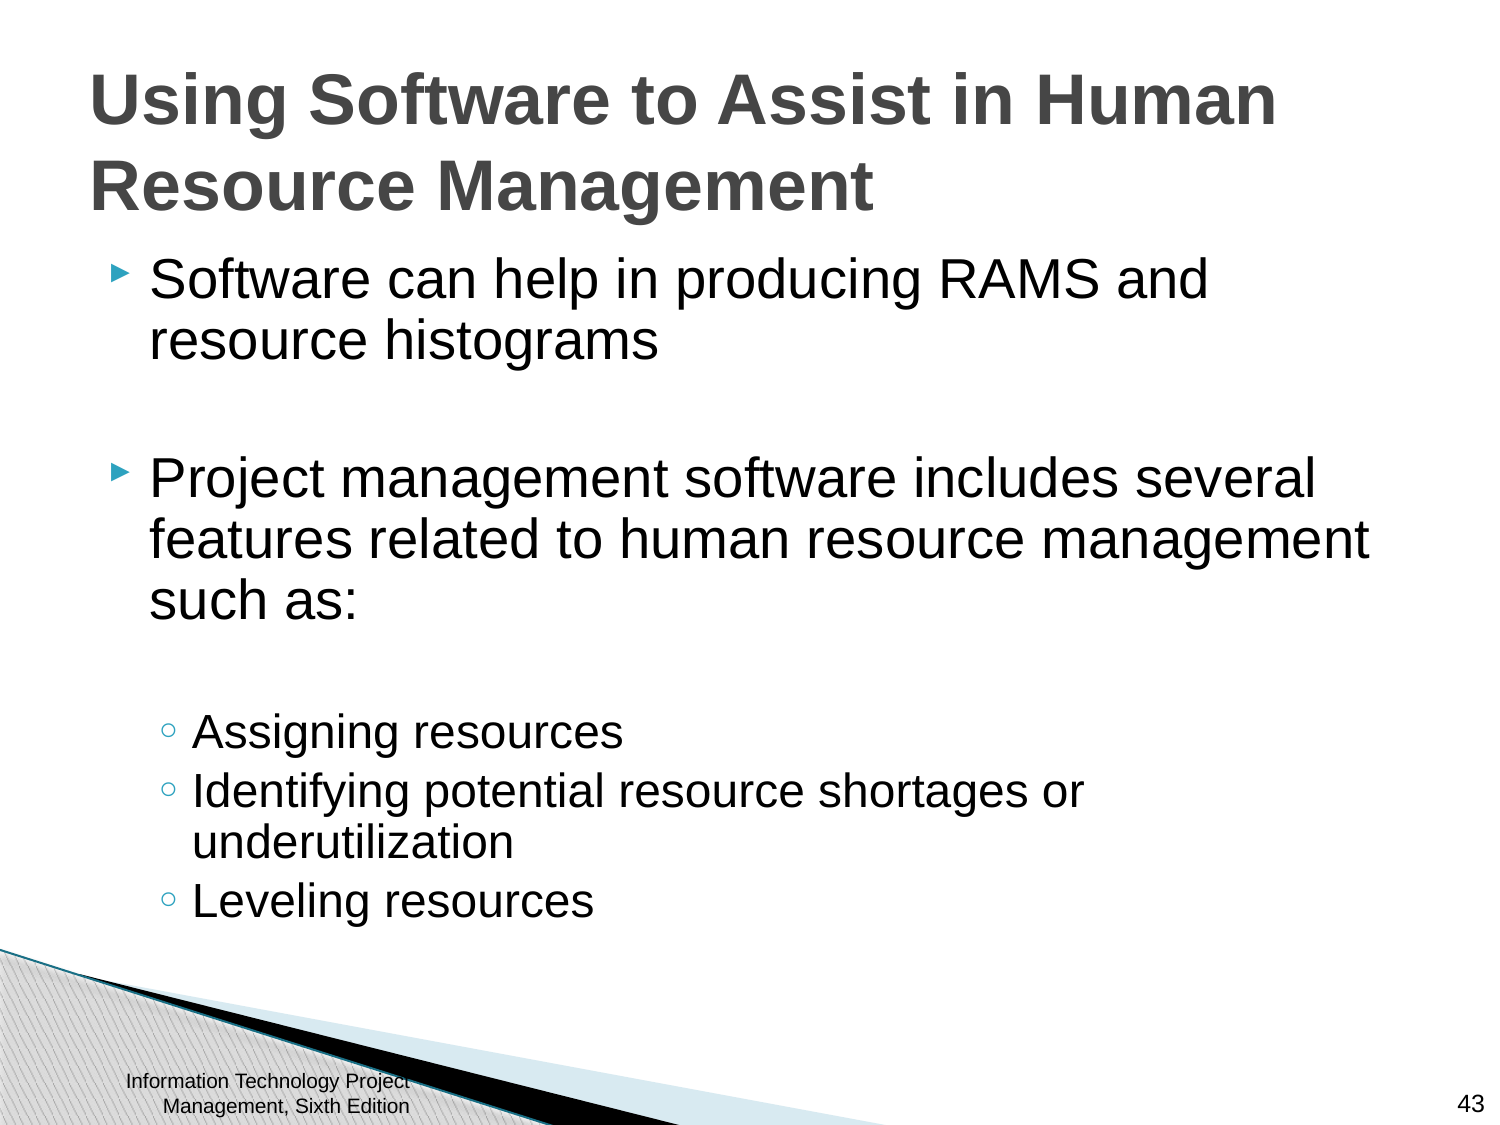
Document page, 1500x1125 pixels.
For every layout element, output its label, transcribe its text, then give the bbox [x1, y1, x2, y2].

slide_number 43 [1408, 1065, 1500, 1125]
list Software can help in producing RAMS and resource histograms Project management software includes several features related to human resource management such as: Assigning resources Identifying potential resource shortages or underutilization Leveling resources [75, 242, 1425, 986]
footer Information Technology Project Management, Sixth Edition [0, 1065, 425, 1125]
title Using Software to Assist in Human Resource Management [75, 45, 1425, 233]
